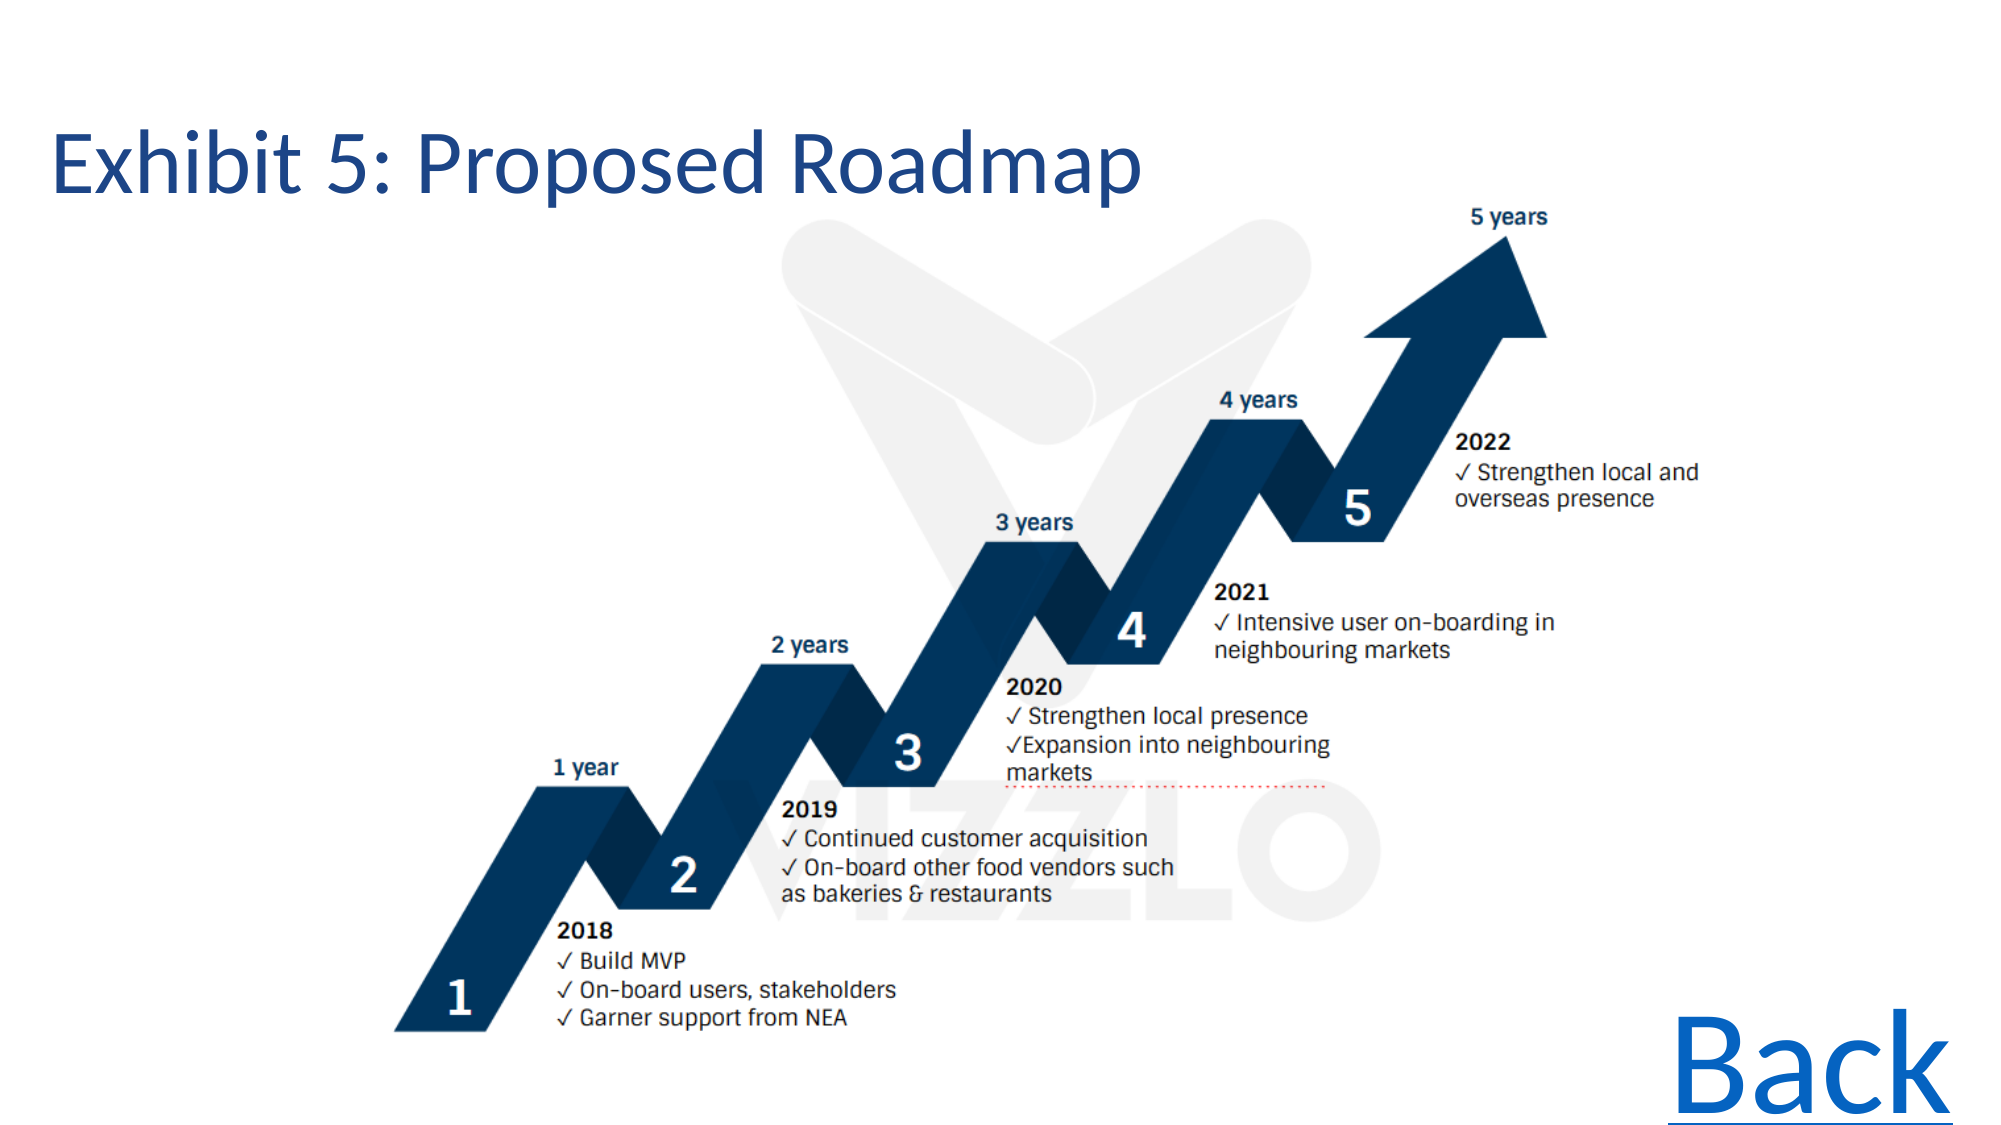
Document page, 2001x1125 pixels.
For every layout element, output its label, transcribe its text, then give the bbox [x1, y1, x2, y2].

title Exhibit 5: Proposed Roadmap [35, 54, 1761, 273]
picture [326, 179, 1761, 1053]
title Back [1653, 1019, 2000, 1125]
